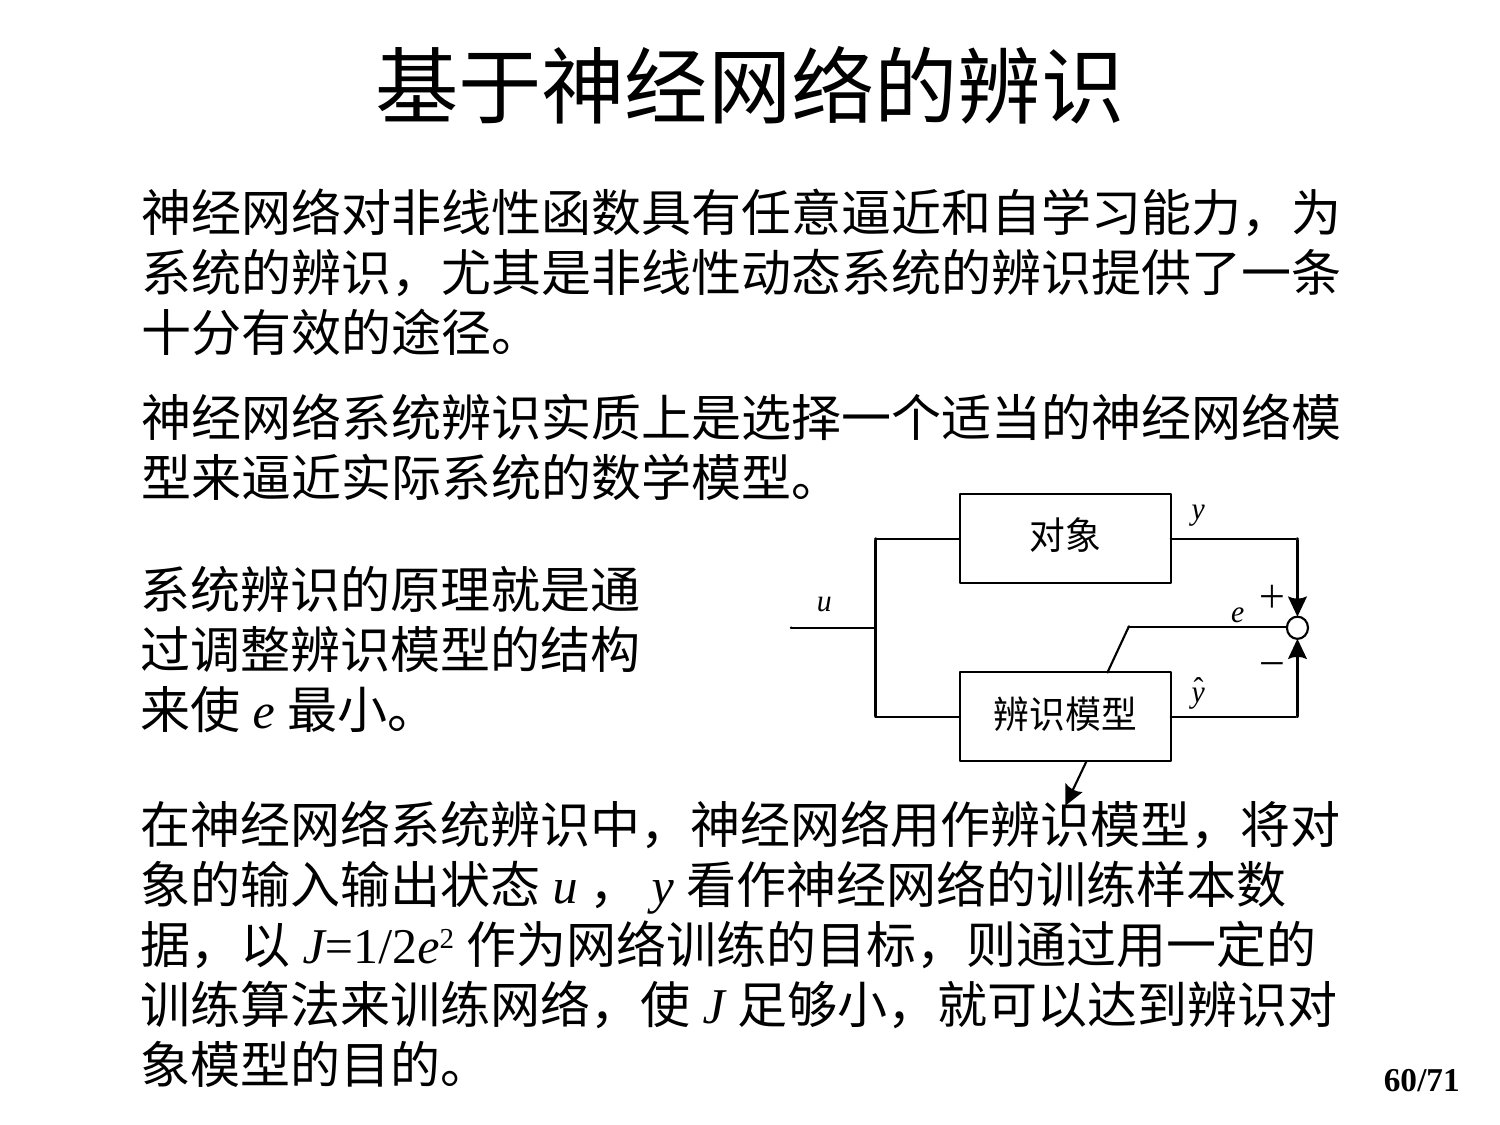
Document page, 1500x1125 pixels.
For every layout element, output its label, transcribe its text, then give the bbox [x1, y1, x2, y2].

text_box 神经网络对非线性函数具有任意逼近和自学习能力，为系统的辨识，尤其是非线性动态系统的辨识提供了一条十分有效的途径。 神经网络系统辨识实质上是选择一个适当的神经网络模型来逼近实际系统的数学模型。 [125, 174, 1401, 850]
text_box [786, 489, 1313, 810]
text_box 基于神经网络的辨识 [112, 42, 1388, 126]
text_box 在神经网络系统辨识中，神经网络用作辨识模型，将对象的输入输出状态u，y看作神经网络的训练样本数据，以J=1/2e2作为网络训练的目标，则通过用一定的训练算法来训练网络，使J足够小，就可以达到辨识对象模型的目的。 [126, 786, 1361, 1102]
slide_number 60/71 [1162, 1050, 1475, 1100]
text_box 系统辨识的原理就是通过调整辨识模型的结构来使e最小。 [126, 550, 691, 746]
